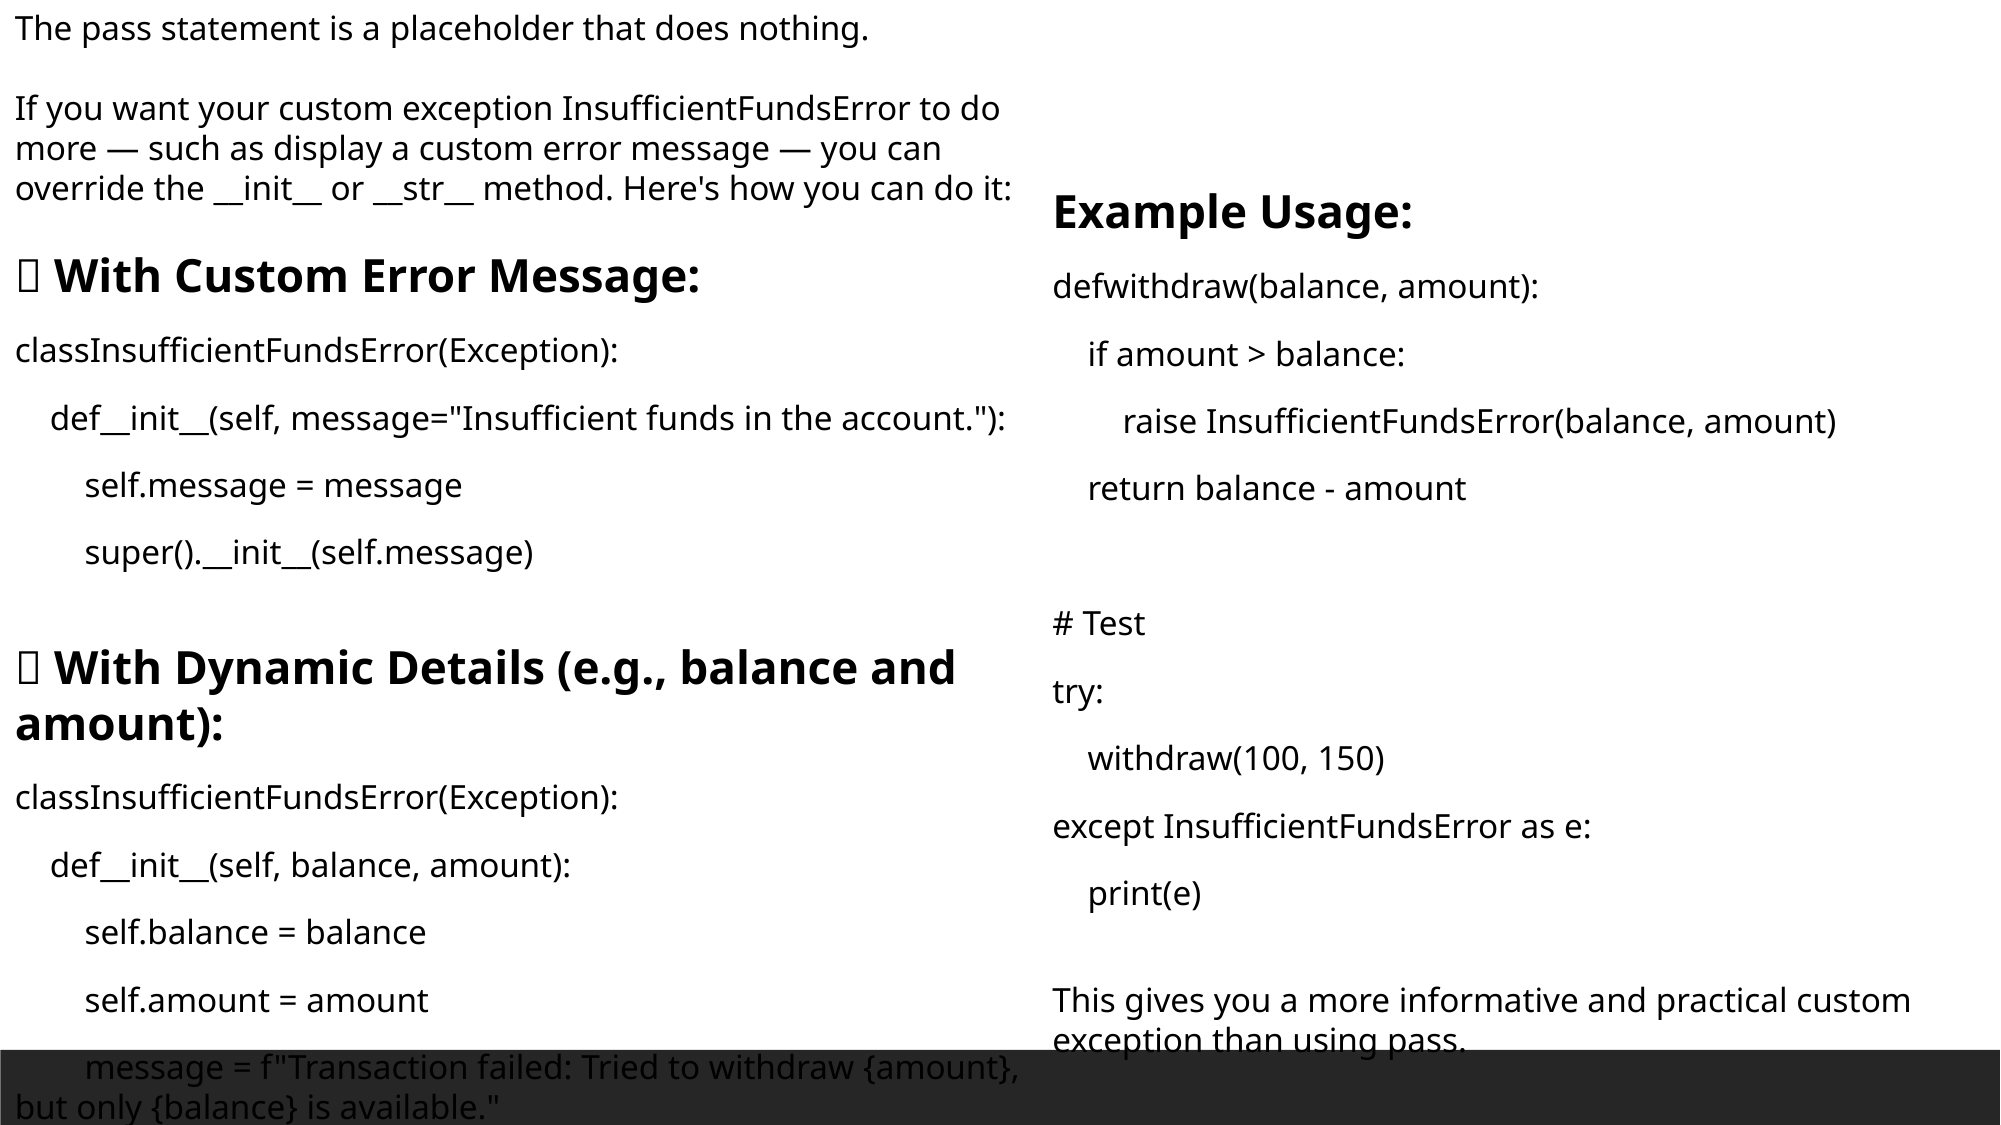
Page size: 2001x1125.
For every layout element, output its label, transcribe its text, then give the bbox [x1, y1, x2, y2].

text_box The pass statement is a placeholder that does nothing. If you want your custom exception InsufficientFundsError to do more — such as display a custom error message — you can override the __init__ or __str__ method. Here's how you can do it: ✅ With Custom Error Message: classInsufficientFundsError(Exception): def__init__(self, message="Insufficient funds in the account."): self.message = message super().__init__(self.message) ✅ With Dynamic Details (e.g., balance and amount): classInsufficientFundsError(Exception): def__init__(self, balance, amount): self.balance = balance self.amount = amount message = f"Transaction failed: Tried to withdraw {amount}, but only {balance} is available." super().__init__(message) [0, 0, 1038, 1125]
text_box Example Usage: defwithdraw(balance, amount): if amount > balance: raise InsufficientFundsError(balance, amount) return balance - amount # Test try: withdraw(100, 150) except InsufficientFundsError as e: print(e) This gives you a more informative and practical custom exception than using pass. [1038, 175, 1995, 1067]
